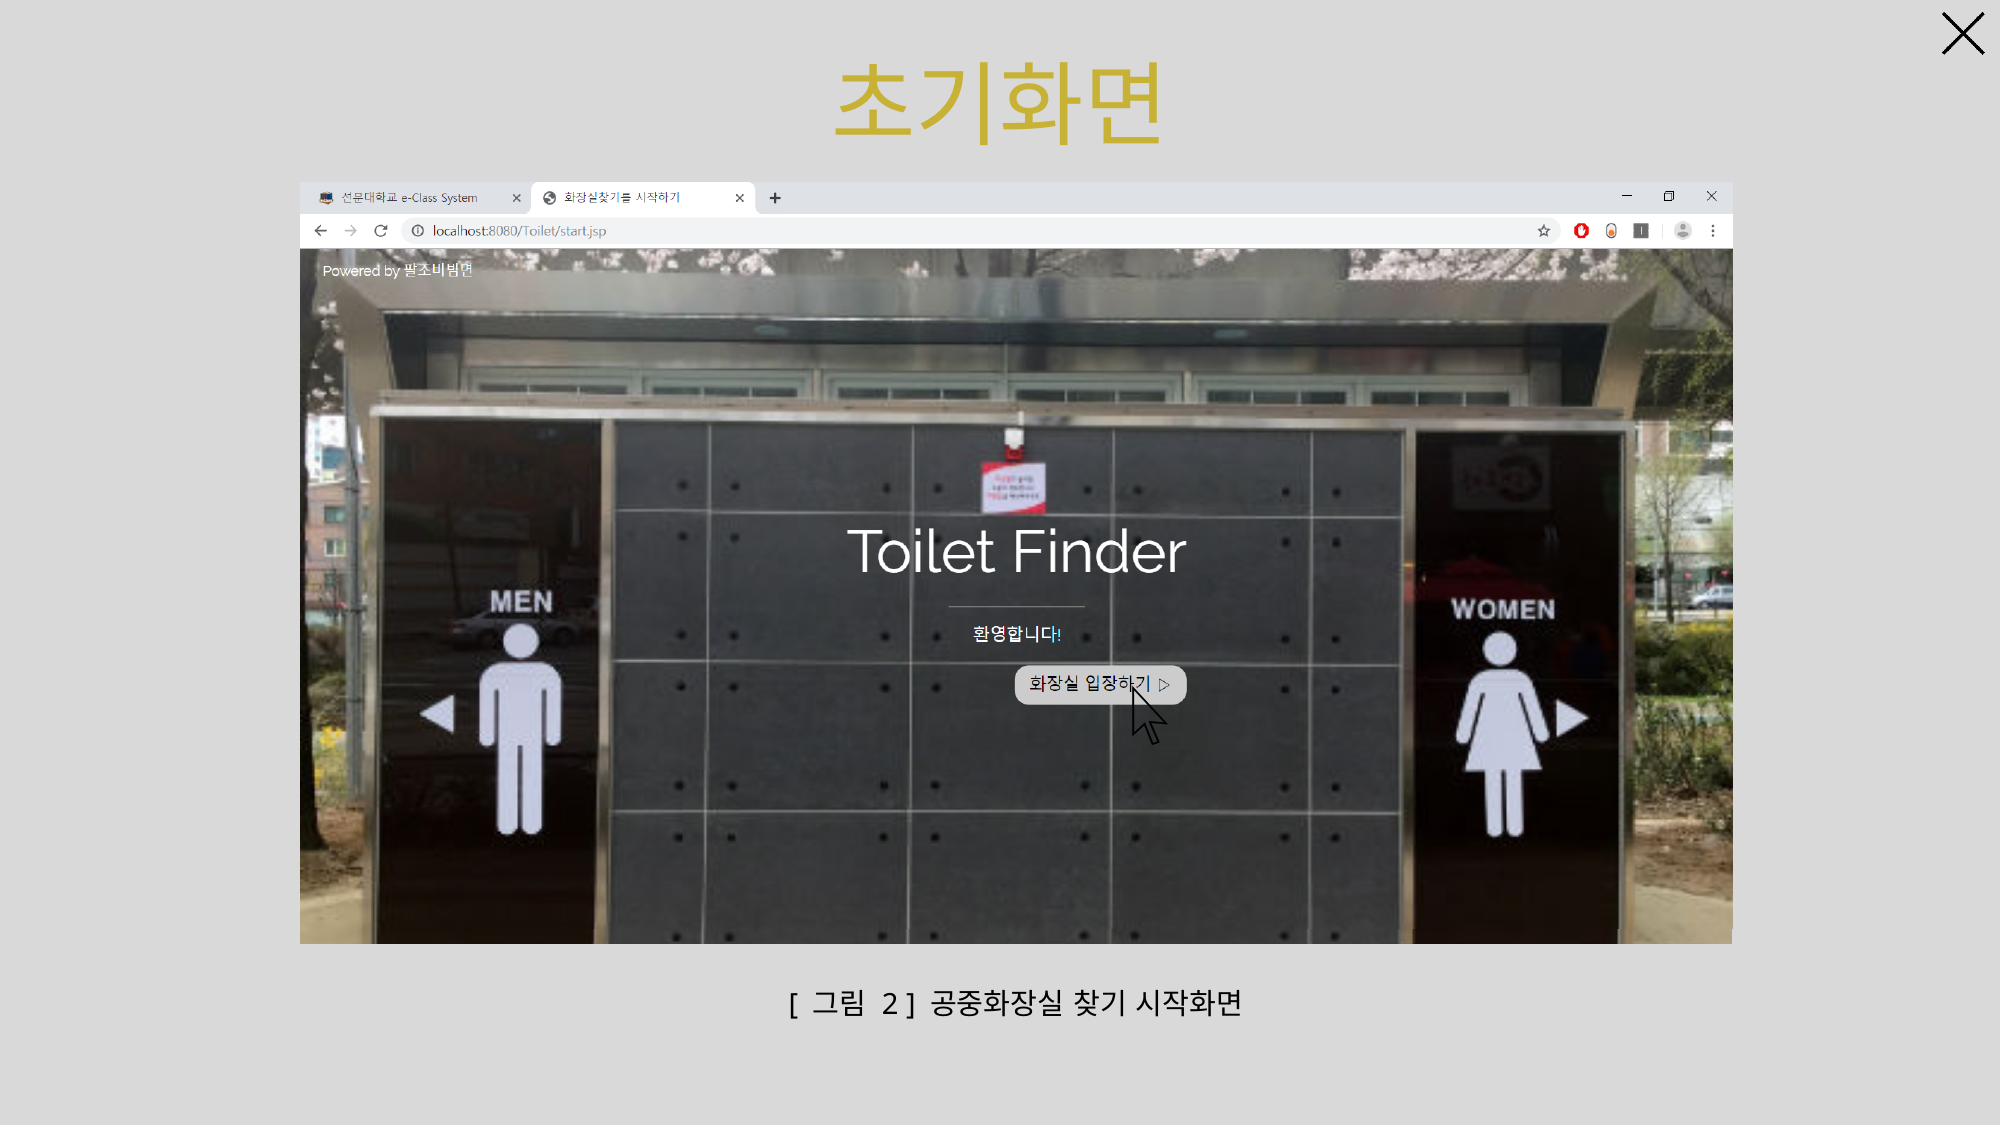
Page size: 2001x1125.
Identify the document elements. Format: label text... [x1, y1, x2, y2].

text_box [ 그림 2 ] 공중화장실 찾기 시작화면 [514, 977, 1518, 1028]
title 초기화면 [137, 0, 1863, 218]
picture [300, 182, 1733, 944]
picture [1934, 4, 1993, 62]
